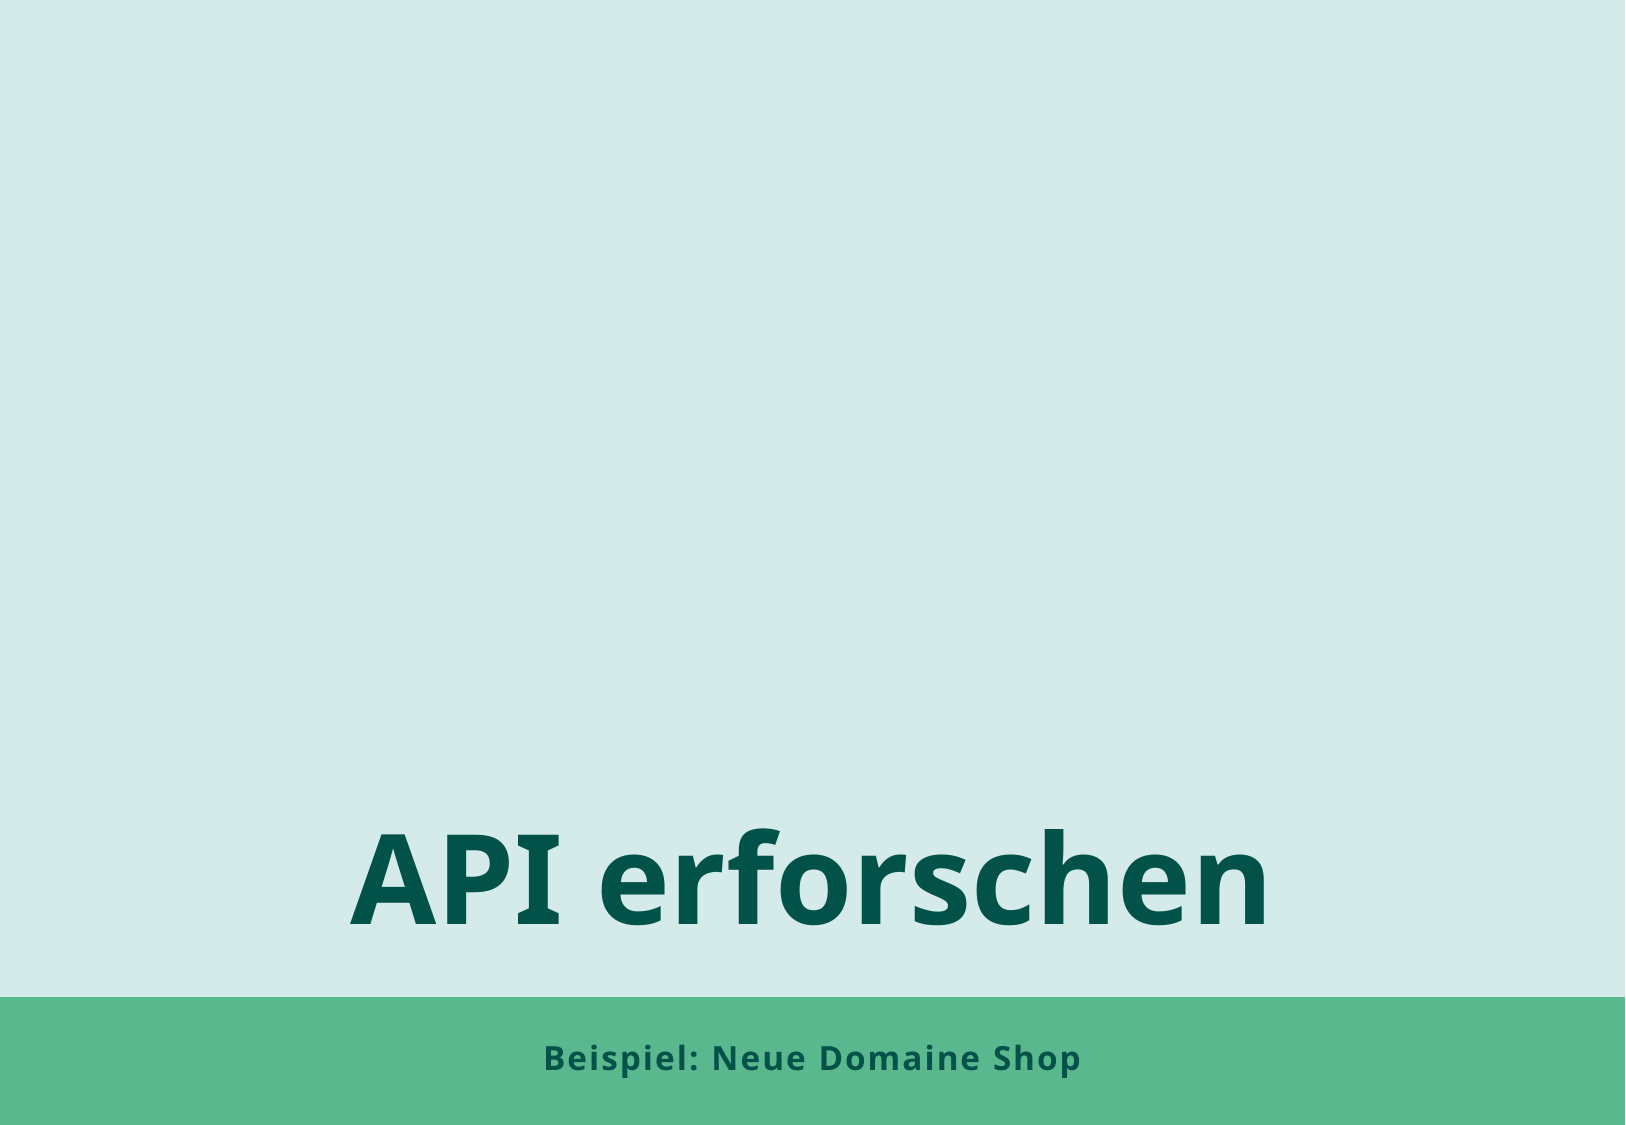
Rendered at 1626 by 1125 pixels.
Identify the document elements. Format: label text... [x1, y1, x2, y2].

text_box API erforschen [0, 791, 1625, 957]
title Beispiel: Neue Domaine Shop [0, 995, 1625, 1125]
